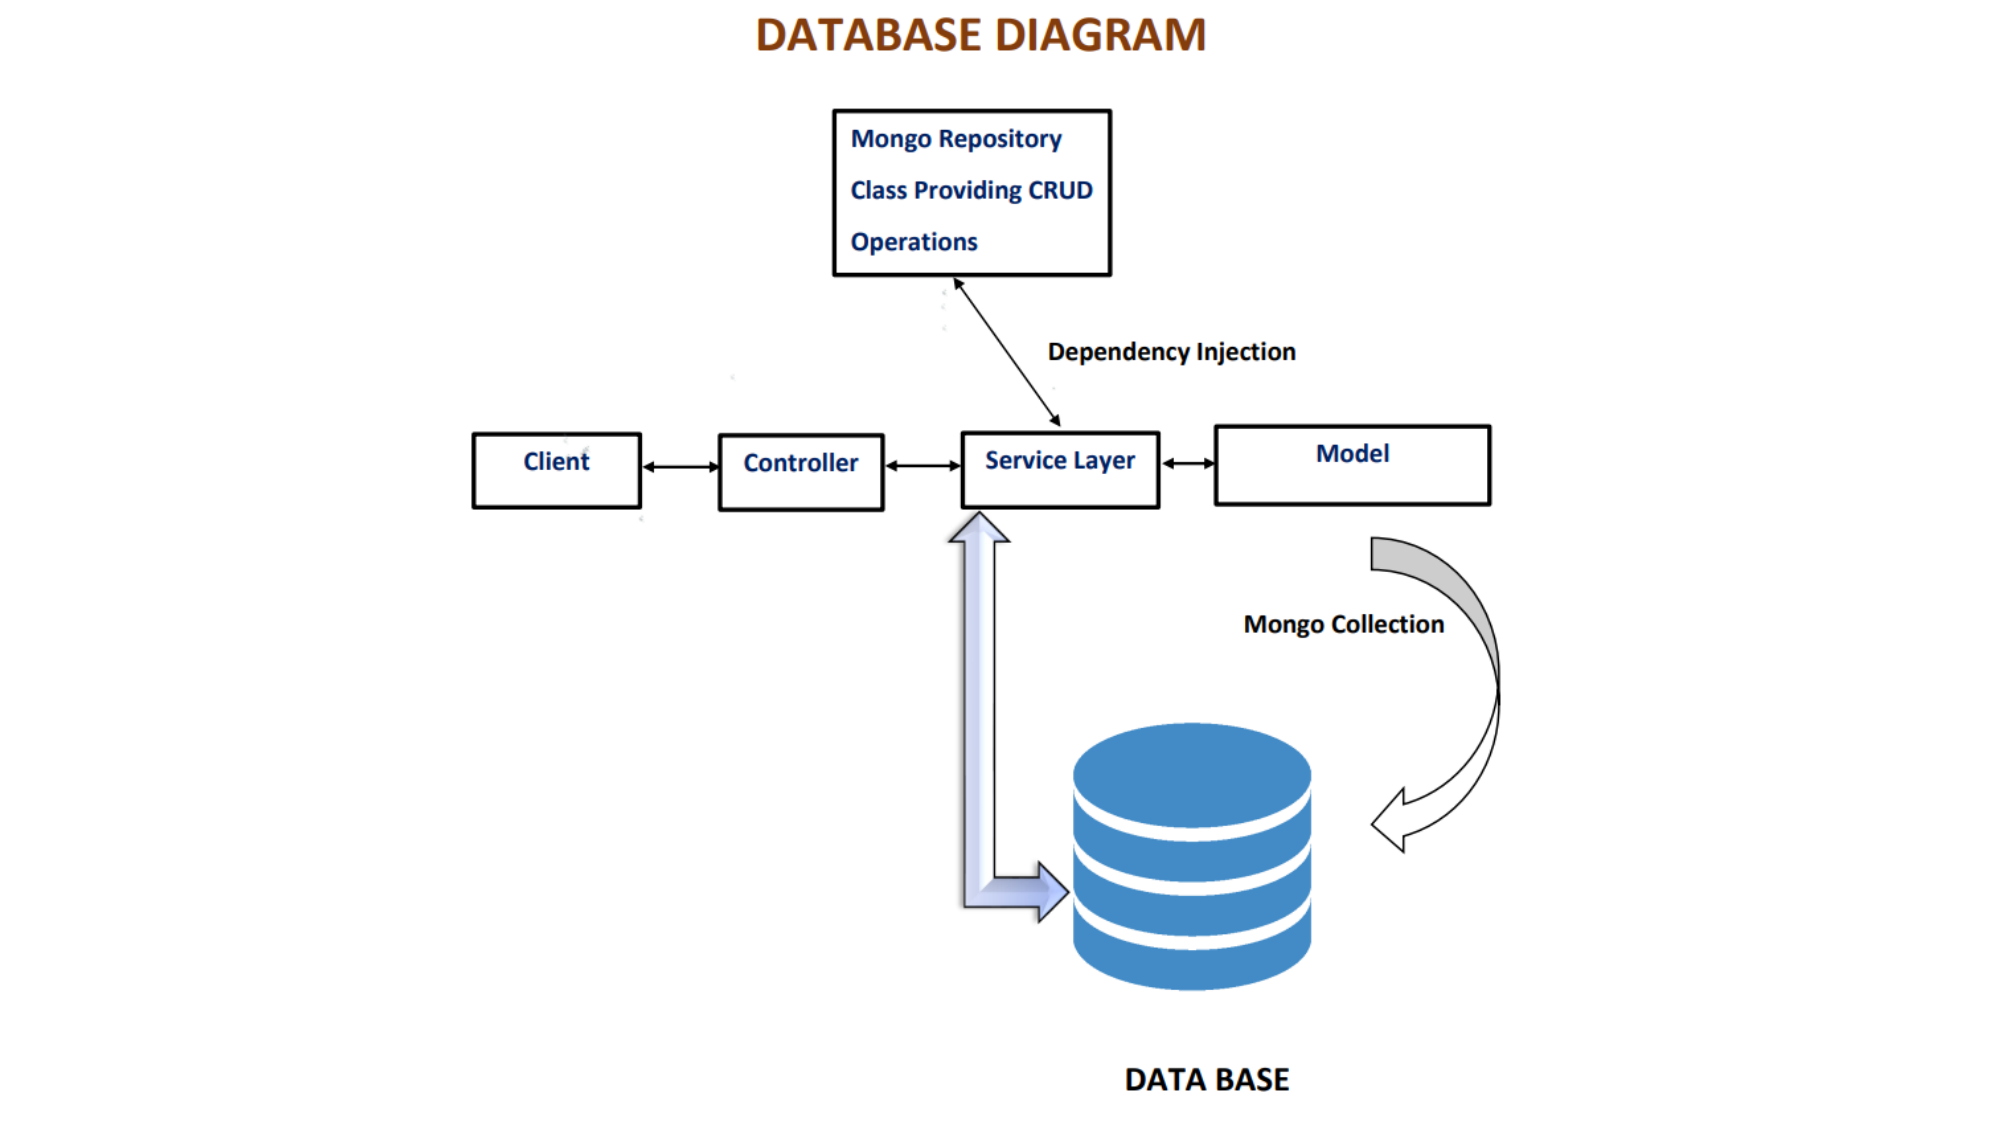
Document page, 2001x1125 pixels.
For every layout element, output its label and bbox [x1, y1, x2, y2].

picture [428, 0, 1572, 1125]
